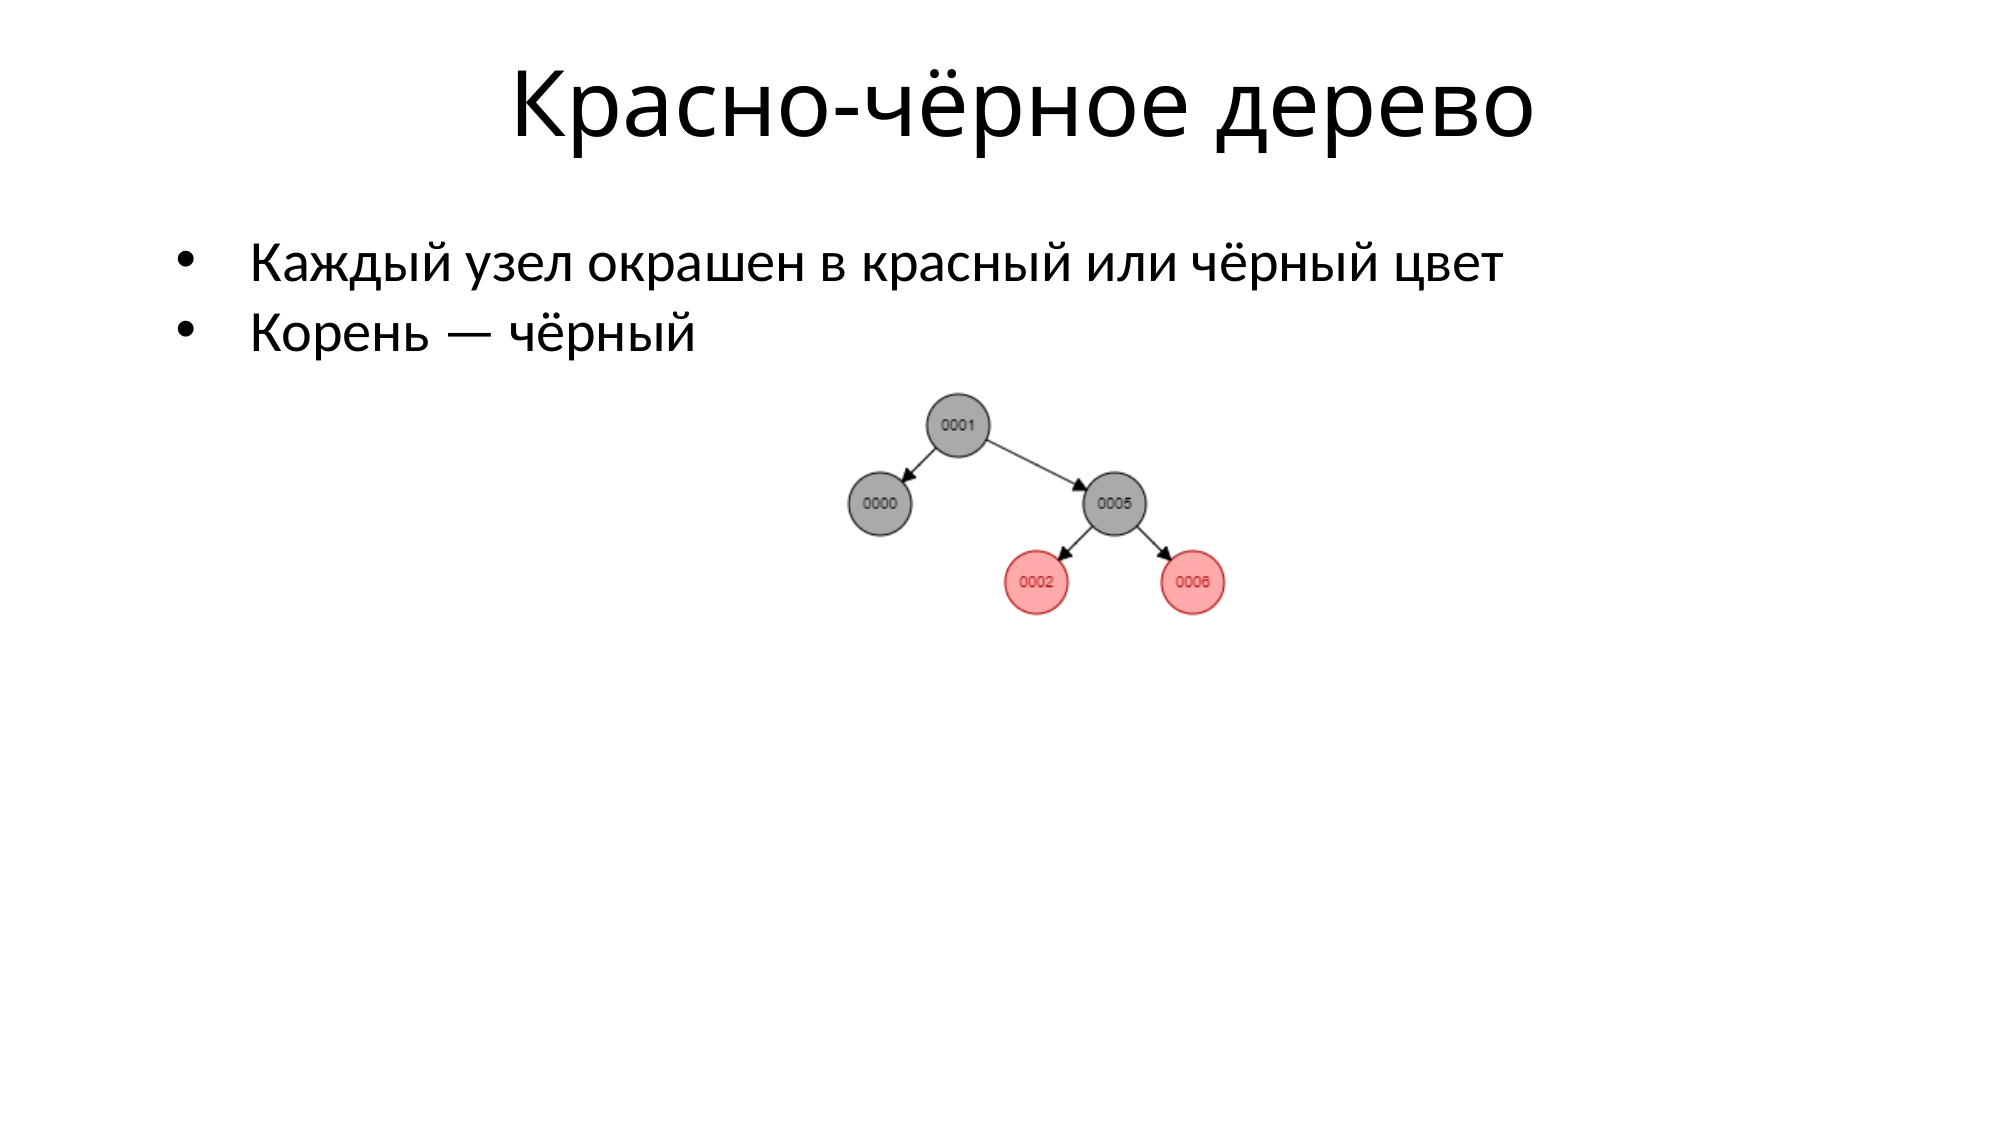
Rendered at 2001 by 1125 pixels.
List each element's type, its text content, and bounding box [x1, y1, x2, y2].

text_box Красно-чёрное дерево [160, 0, 1886, 215]
text_box Каждый узел окрашен в красный или чёрный цвет Корень — чёрный [160, 215, 1886, 441]
picture [785, 371, 1262, 647]
